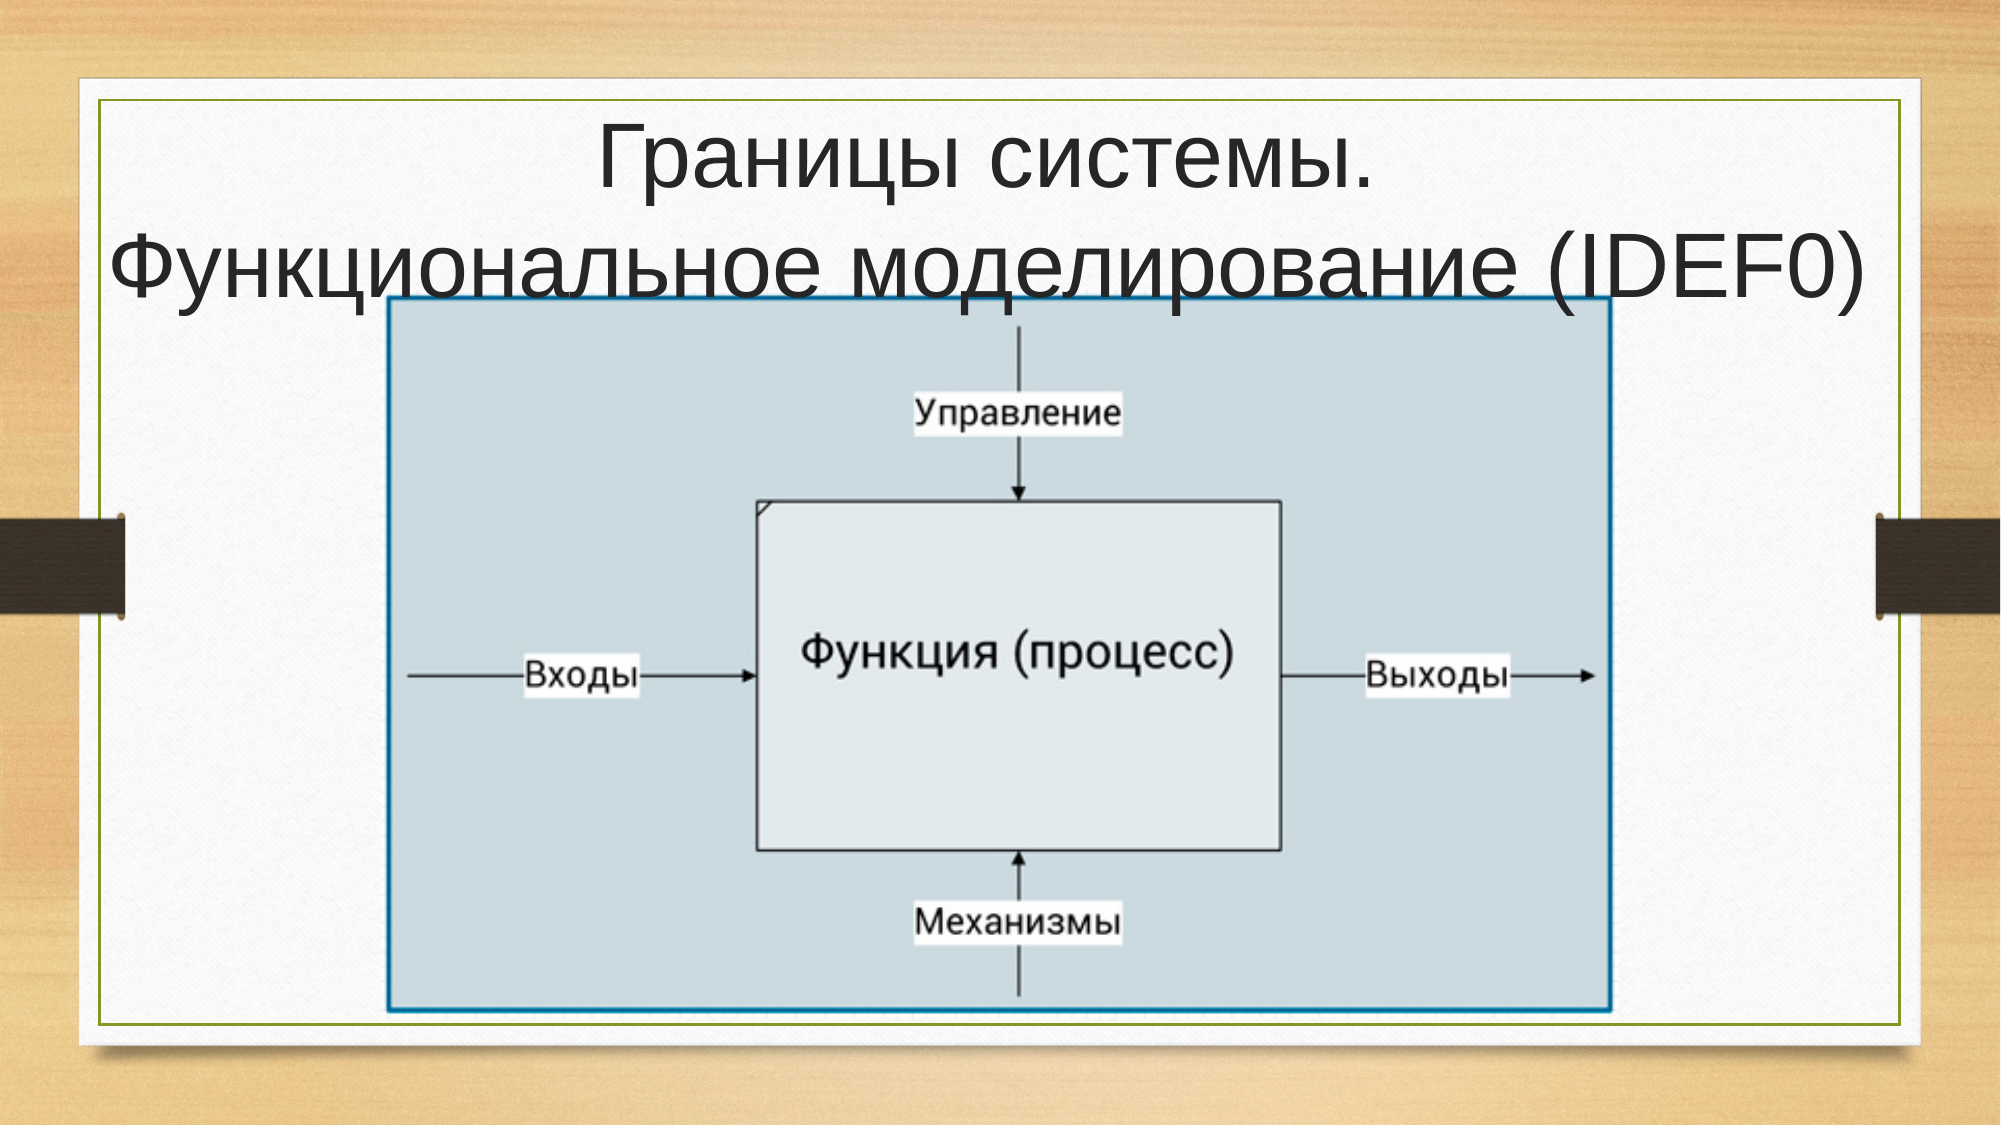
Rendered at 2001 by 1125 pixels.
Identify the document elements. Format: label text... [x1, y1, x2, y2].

text_box Границы системы. Функциональное моделирование (IDEF0) [84, 88, 1892, 768]
picture [0, 0, 2001, 1125]
